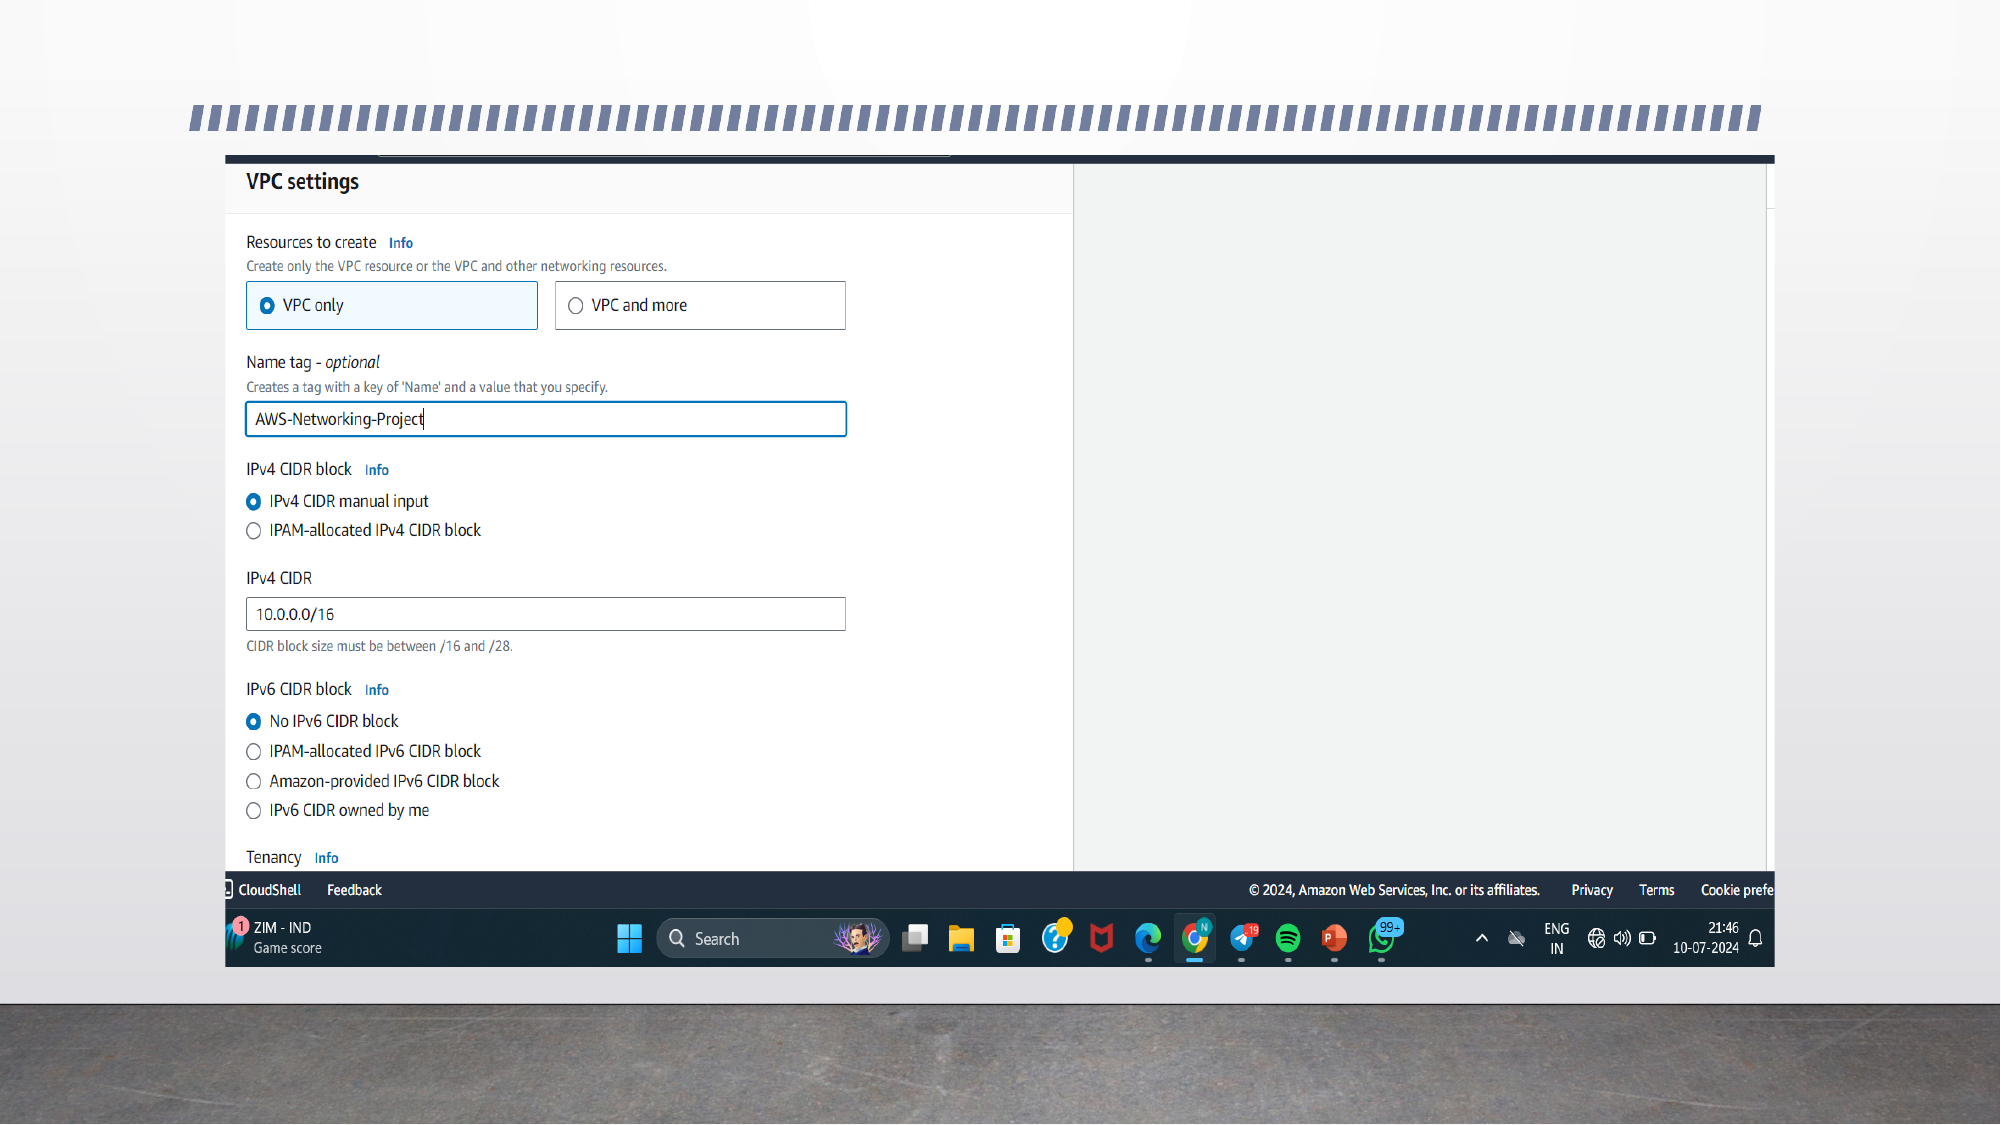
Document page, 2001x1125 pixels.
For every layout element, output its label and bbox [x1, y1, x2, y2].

list [225, 154, 1775, 970]
picture [0, 1004, 2000, 1124]
